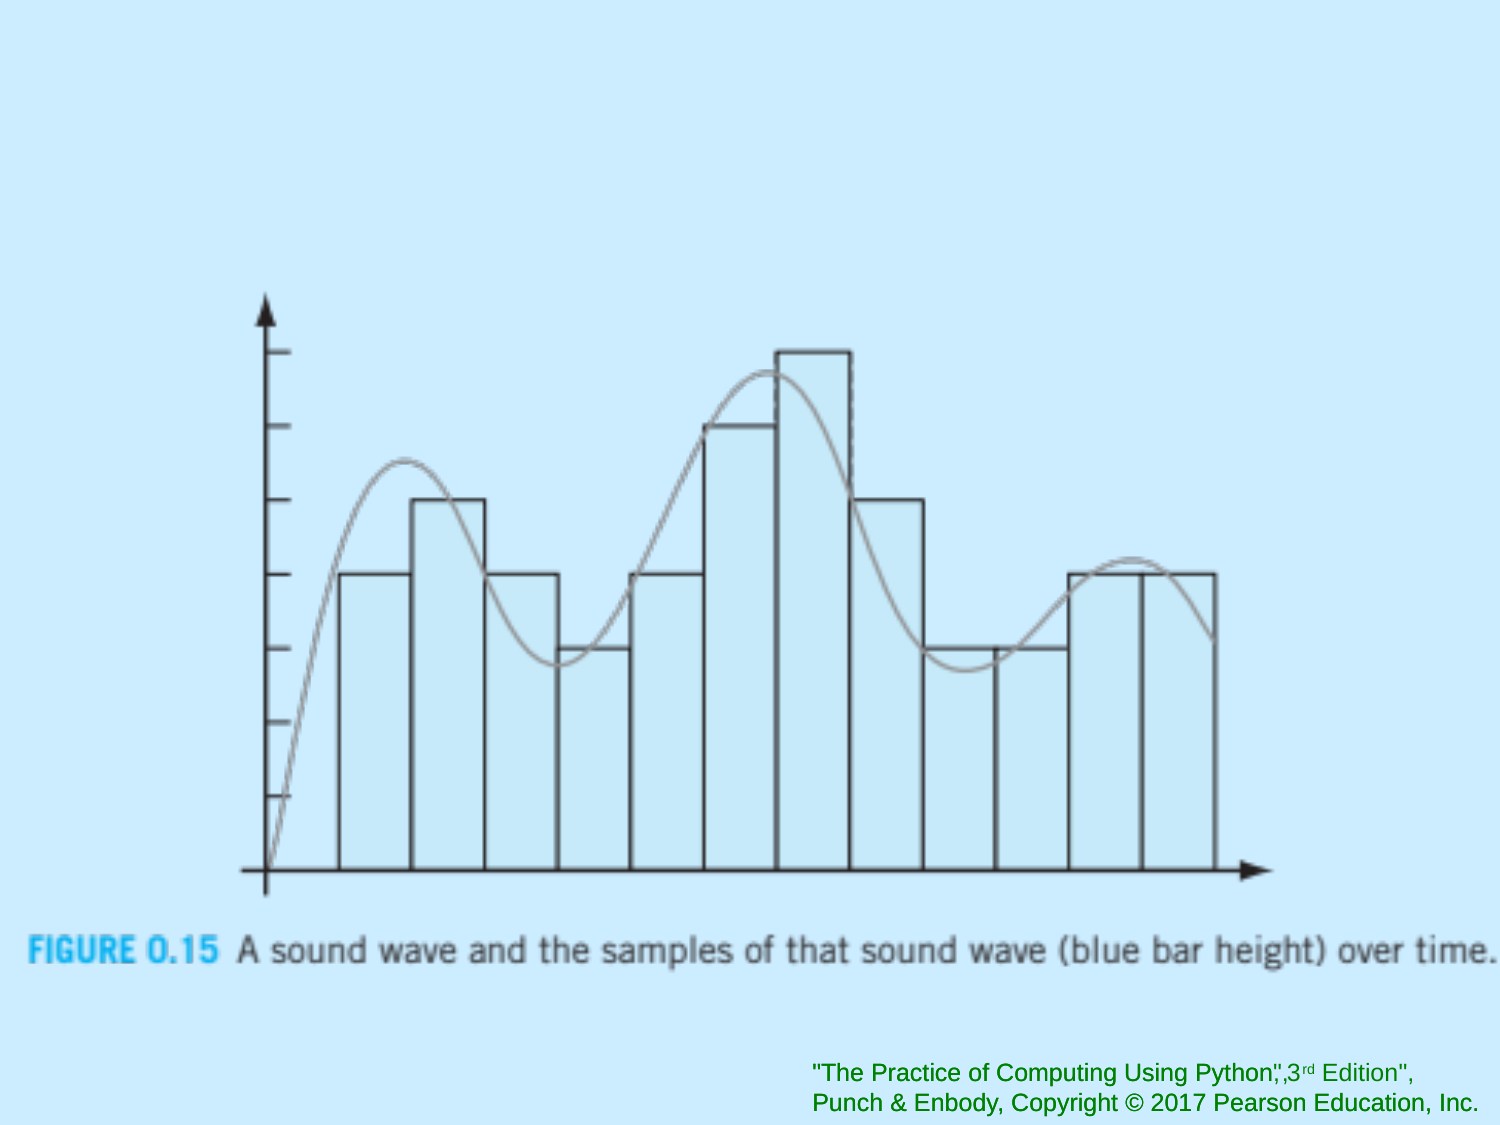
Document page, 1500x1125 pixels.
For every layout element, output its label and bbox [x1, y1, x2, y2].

picture [1, 287, 1500, 986]
